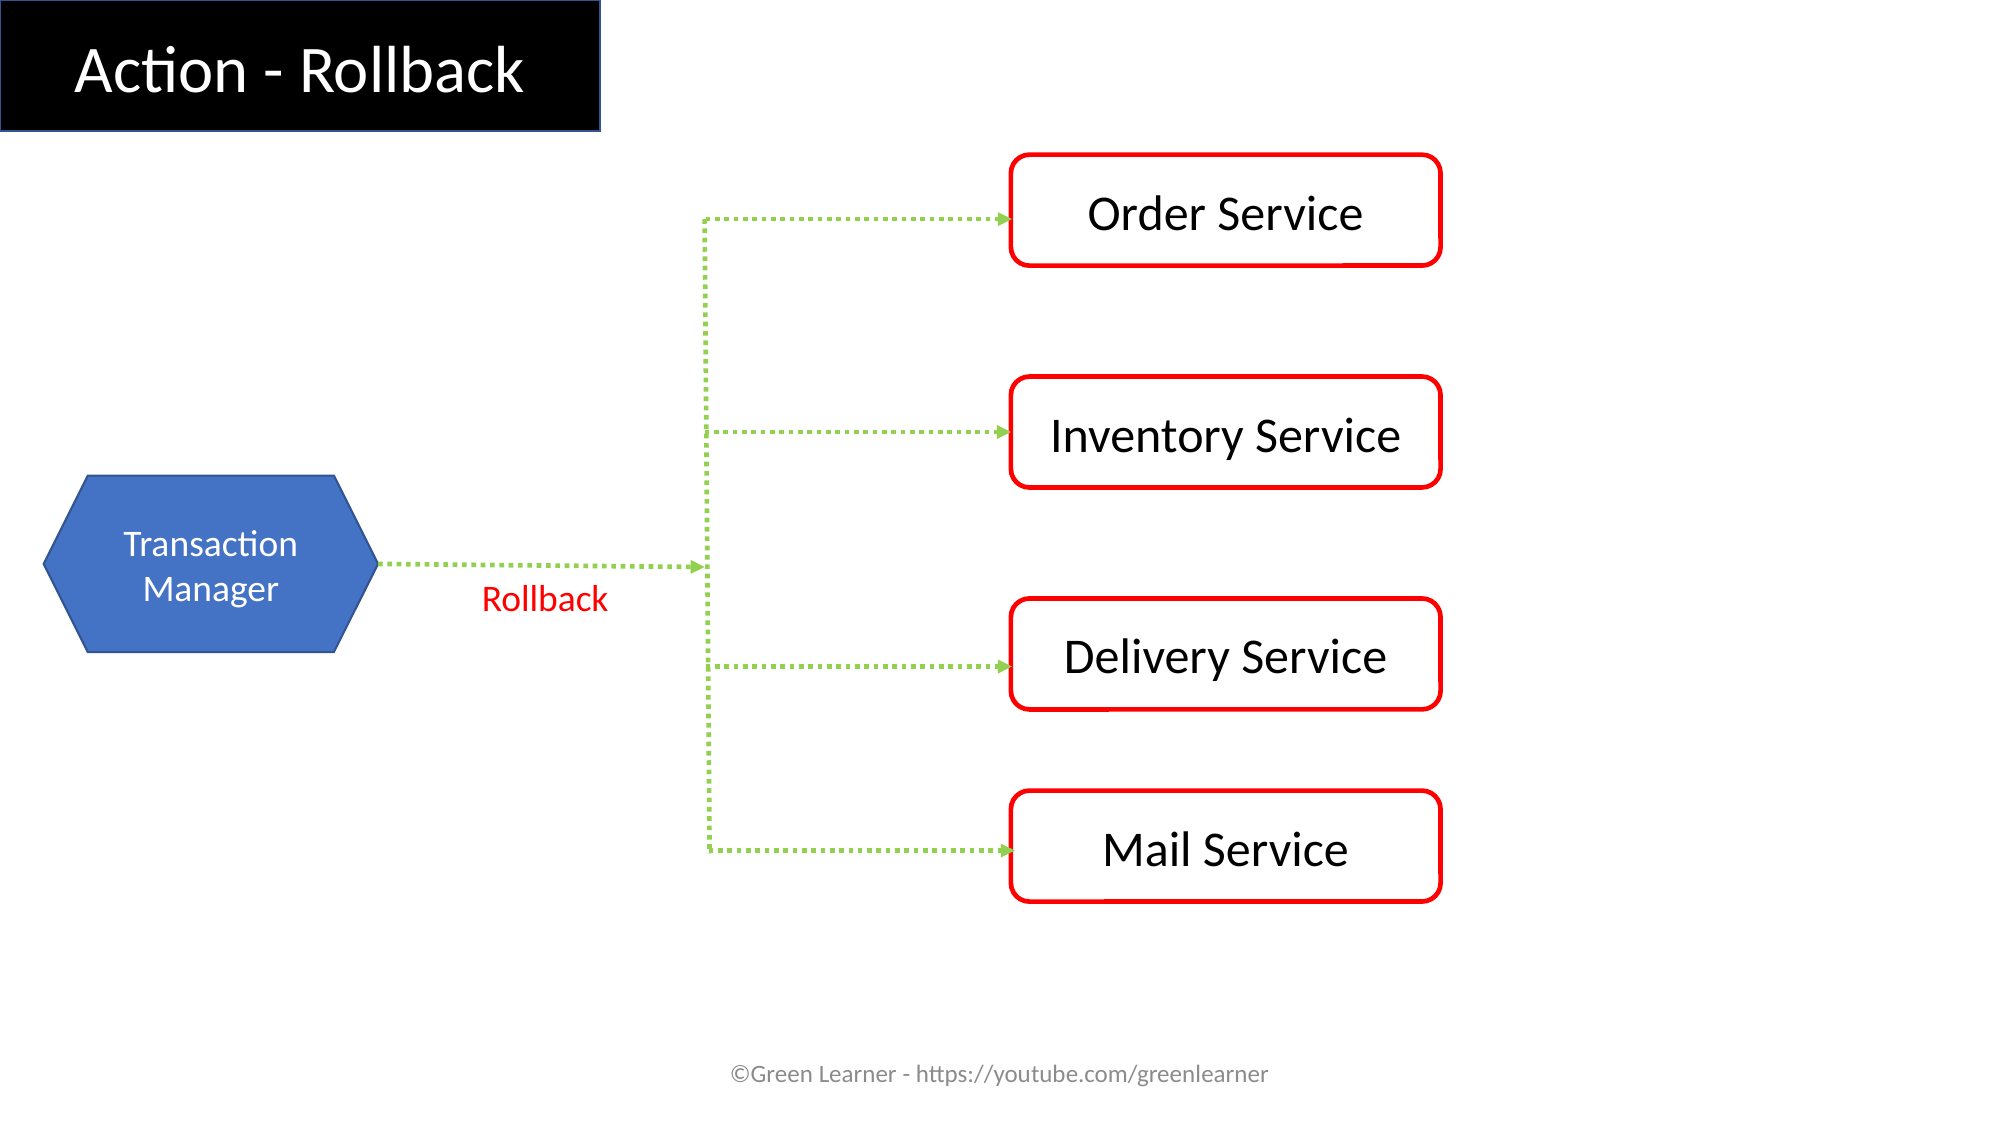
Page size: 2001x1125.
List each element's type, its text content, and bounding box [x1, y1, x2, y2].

text_box Delivery Service [1009, 597, 1442, 711]
text_box Mail Service [1009, 789, 1442, 903]
text_box Order Service [1009, 153, 1442, 267]
footer ©Green Learner - https://youtube.com/greenlearner [662, 1042, 1338, 1103]
text_box Transaction Manager [42, 474, 378, 654]
text_box Action - Rollback [0, 0, 601, 132]
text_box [378, 563, 704, 568]
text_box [704, 219, 710, 854]
text_box Inventory Service [1009, 375, 1442, 489]
text_box Rollback [467, 568, 642, 627]
